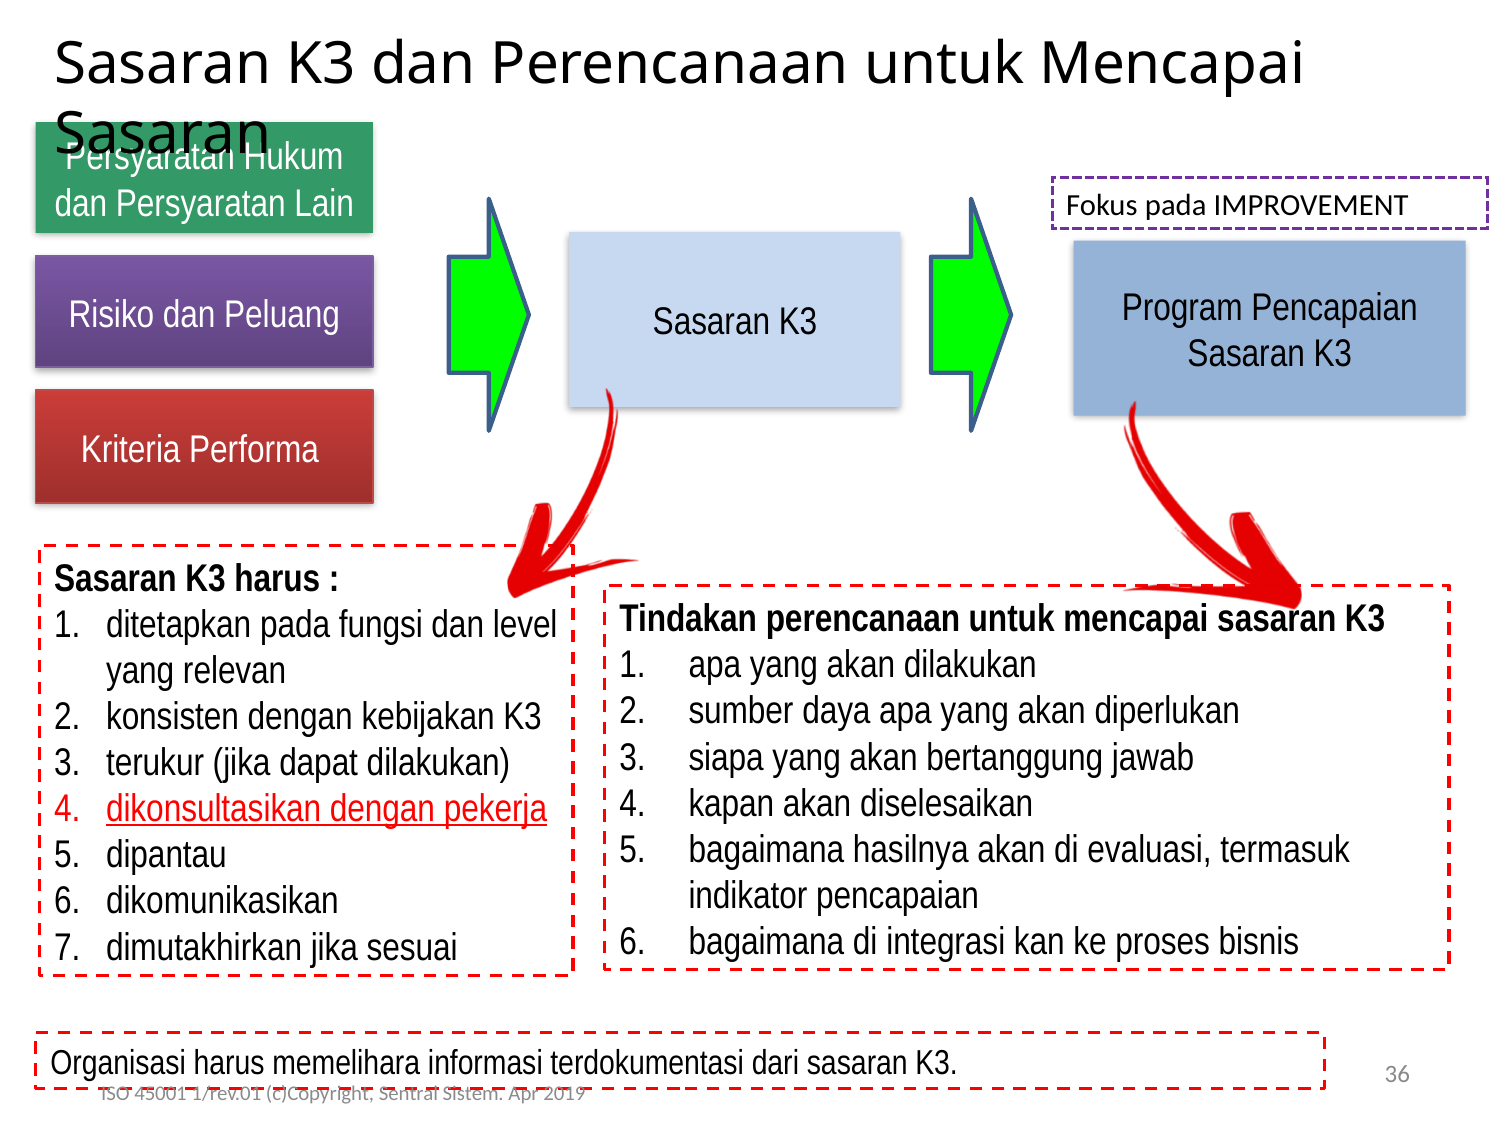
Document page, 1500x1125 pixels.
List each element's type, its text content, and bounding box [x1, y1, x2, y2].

text_box Sasaran K3 [568, 231, 901, 408]
text_box Sasaran K3 dan Perencanaan untuk Mencapai Sasaran [37, 16, 1500, 175]
text_box Tindakan perencanaan untuk mencapai sasaran K3 apa yang akan dilakukan sumber daya apa yang akan diperlukan siapa yang akan bertanggung jawab kapan akan diselesaikan bagaimana hasilnya akan di evaluasi, termasuk indikator pencapaian bagaimana di integrasi kan ke proses bisnis [604, 585, 1450, 970]
picture [1095, 390, 1316, 621]
text_box [928, 196, 1014, 433]
text_box Kriteria Performa [35, 389, 374, 504]
text_box Program Pencapaian Sasaran K3 [1073, 240, 1466, 416]
text_box Risiko dan Peluang [35, 255, 374, 368]
slide_number 36 [1074, 1042, 1425, 1103]
text_box Sasaran K3 harus : ditetapkan pada fungsi dan level yang relevan konsisten dengan kebijakan K3 terukur (jika dapat dilakukan) dikonsultasikan dengan pekerja dipantau dikomunikasikan dimutakhirkan jika sesuai [39, 545, 573, 976]
picture [465, 387, 669, 598]
text_box Organisasi harus memelihara informasi terdokumentasi dari sasaran K3. [35, 1032, 1325, 1089]
text_box Persyaratan Hukum dan Persyaratan Lain [35, 121, 374, 234]
footer ISO 45001 1/rev.01 (c)Copyright, Sentral Sistem. Apr 2019 [0, 1062, 716, 1123]
text_box Fokus pada IMPROVEMENT [1052, 177, 1488, 229]
text_box [446, 196, 531, 424]
